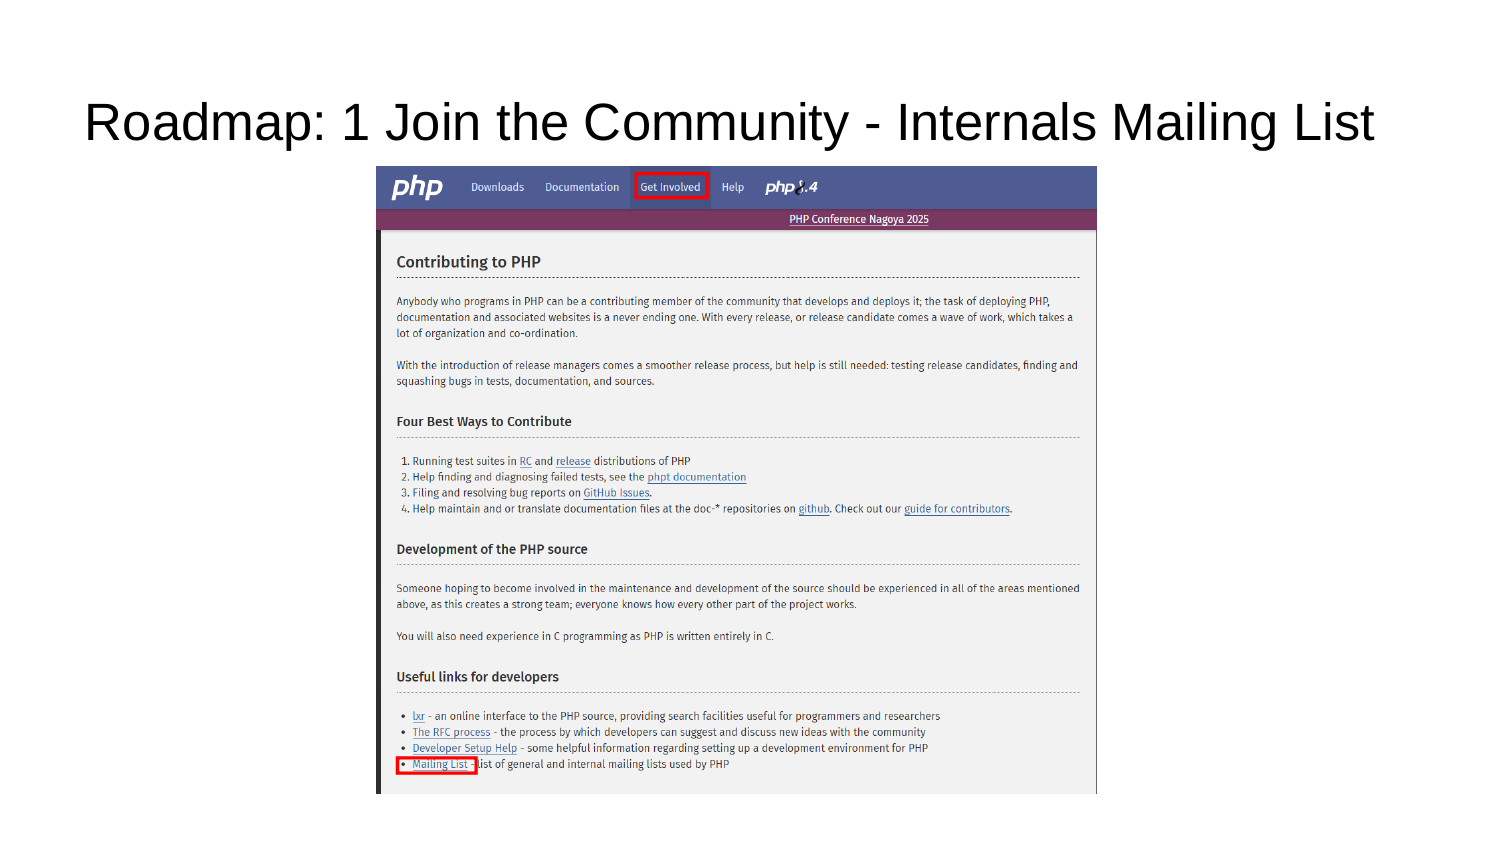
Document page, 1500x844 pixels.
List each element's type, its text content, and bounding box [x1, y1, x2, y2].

title Roadmap: 1 Join the Community - Internals Mailing List [69, 72, 1468, 167]
picture [376, 166, 1097, 794]
